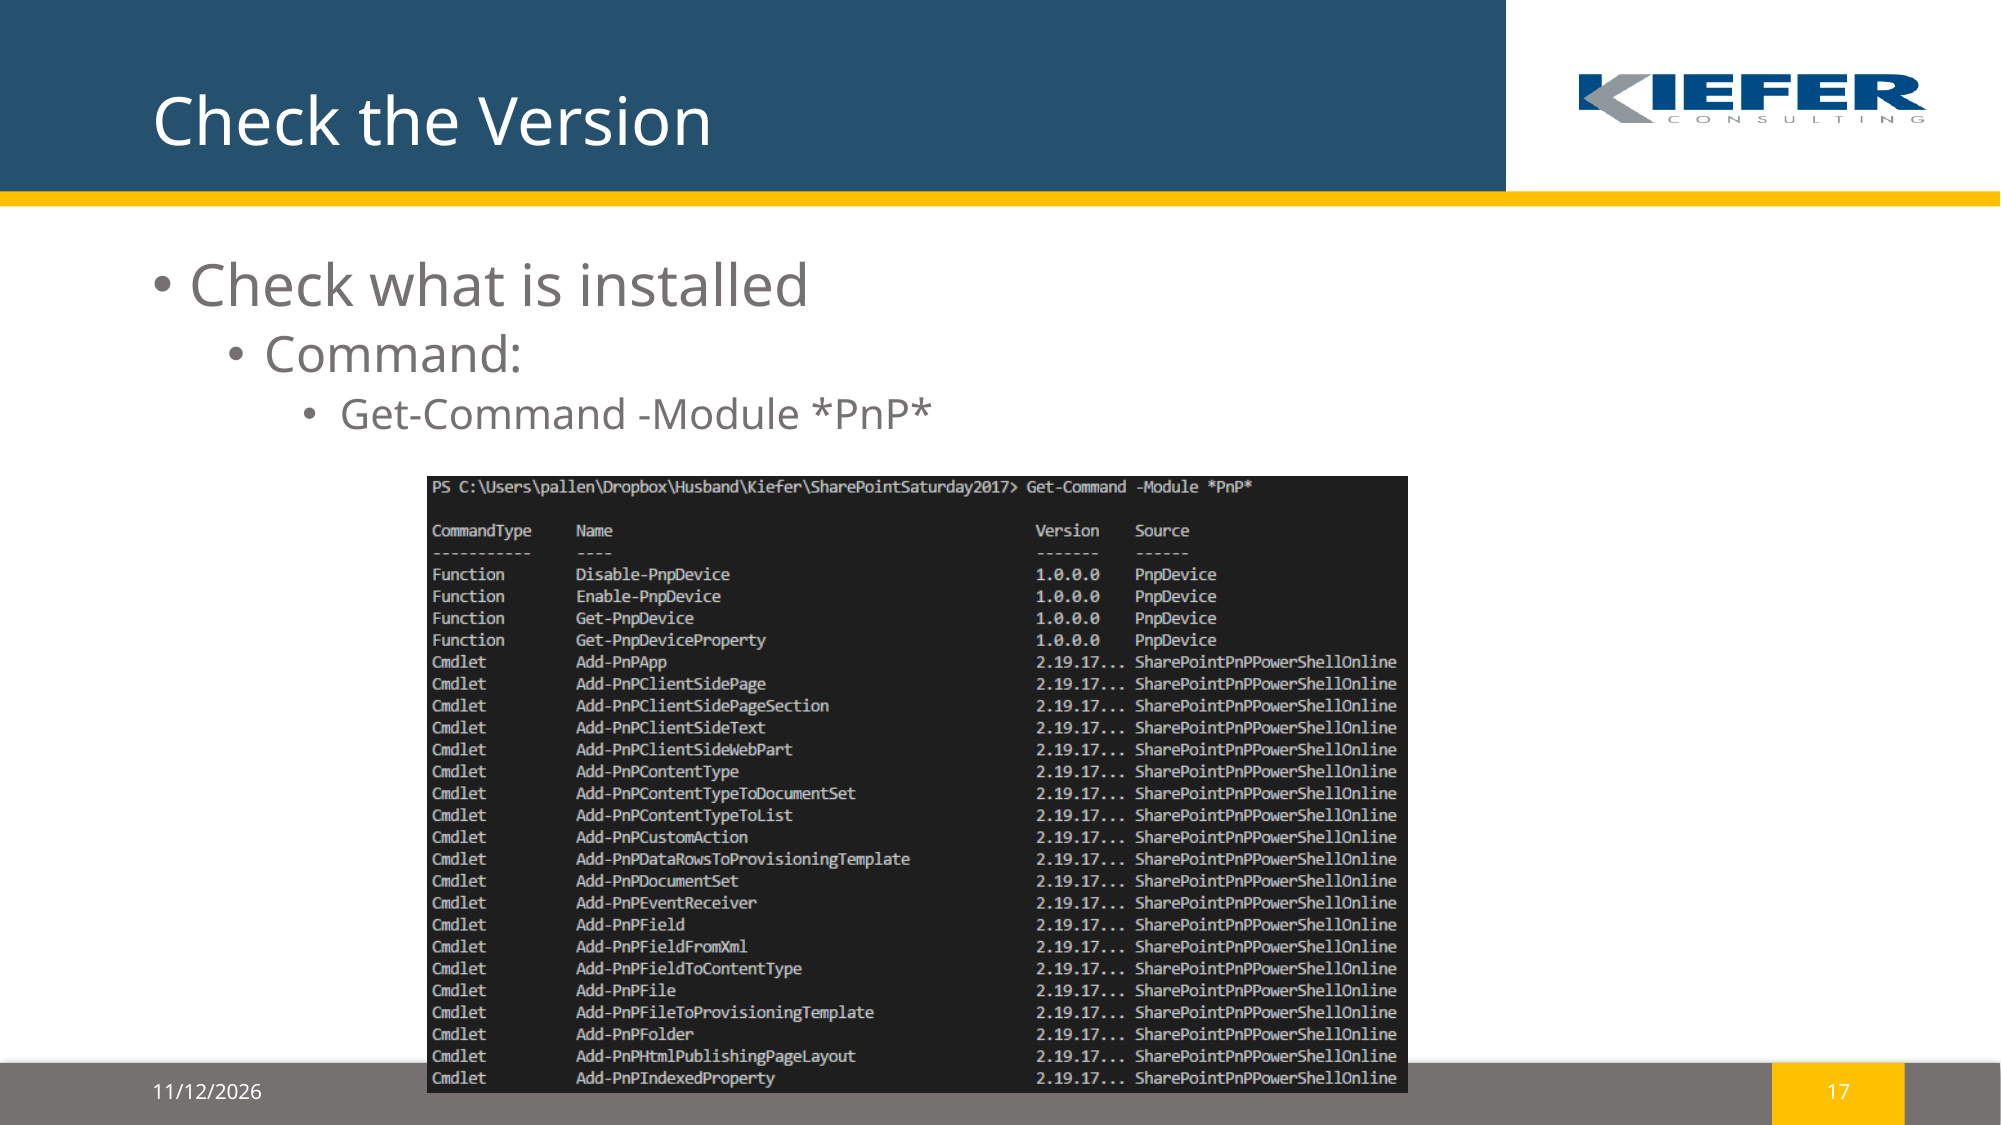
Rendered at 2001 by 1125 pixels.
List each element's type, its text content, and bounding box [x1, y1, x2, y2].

title Check the Version [137, 50, 1492, 198]
list Check what is installed Command: Get-Command -Module *PnP* [137, 248, 1863, 962]
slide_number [137, 1063, 588, 1123]
slide_number 17 [1772, 1063, 1905, 1123]
picture [1537, 52, 1968, 146]
picture [427, 476, 1408, 1093]
